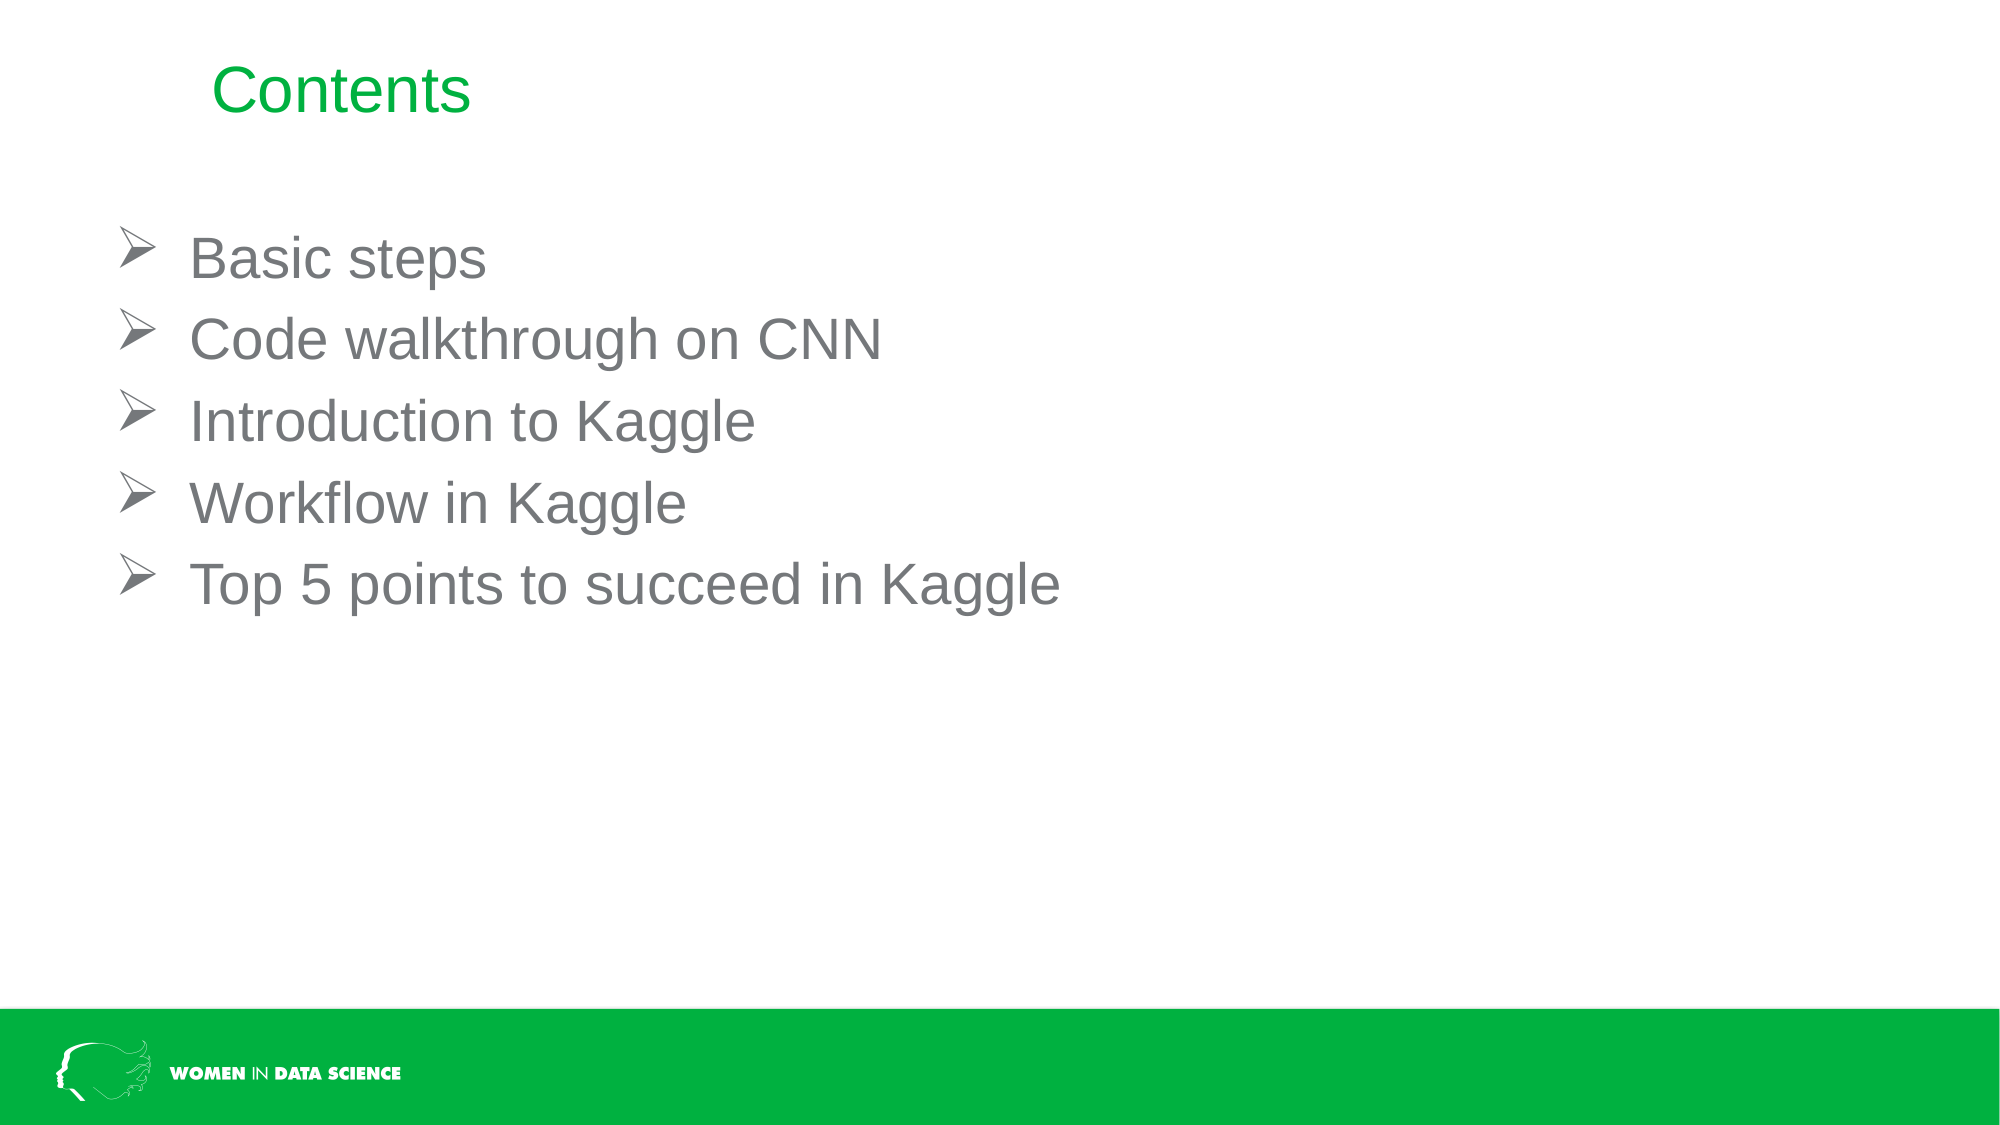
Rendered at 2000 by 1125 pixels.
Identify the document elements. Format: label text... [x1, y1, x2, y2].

title Contents [99, 38, 1900, 212]
list Basic steps Code walkthrough on CNN Introduction to Kaggle Workflow in Kaggle Top 5 points to succeed in Kaggle [99, 212, 1900, 1005]
picture [29, 1011, 429, 1125]
